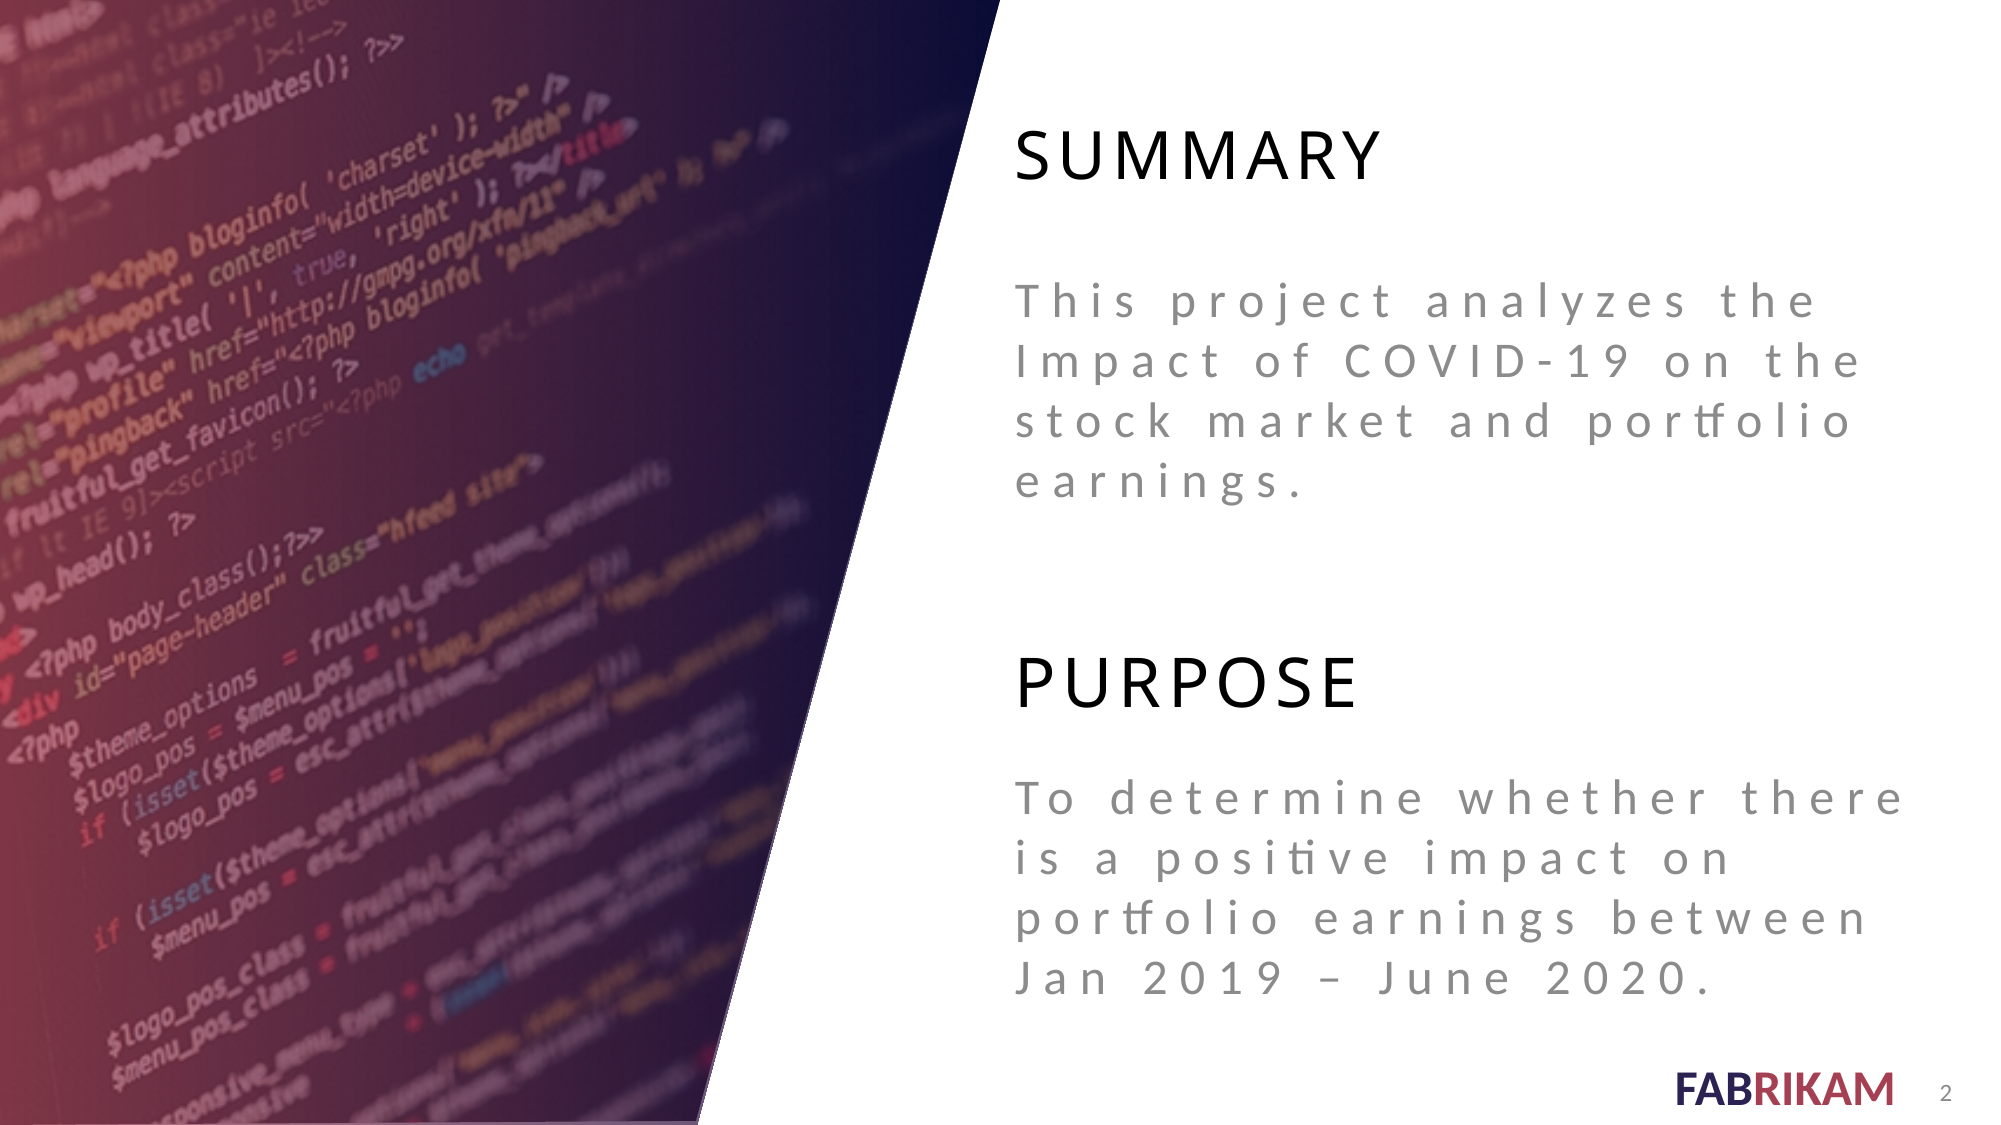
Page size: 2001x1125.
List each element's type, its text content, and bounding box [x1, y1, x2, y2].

list This project analyzes the Impact of COVID-19 on the stock market and portfolio earnings. [1000, 198, 1968, 578]
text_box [1614, 1065, 1880, 1109]
slide_number 2 [1894, 1061, 1968, 1121]
text_box To determine whether there is a positive impact on portfolio earnings between Jan 2019 – June 2020. [1000, 710, 1968, 1059]
text_box Purpose [1000, 623, 1895, 710]
title Summary [1000, 88, 1862, 198]
picture [0, 0, 1000, 1125]
